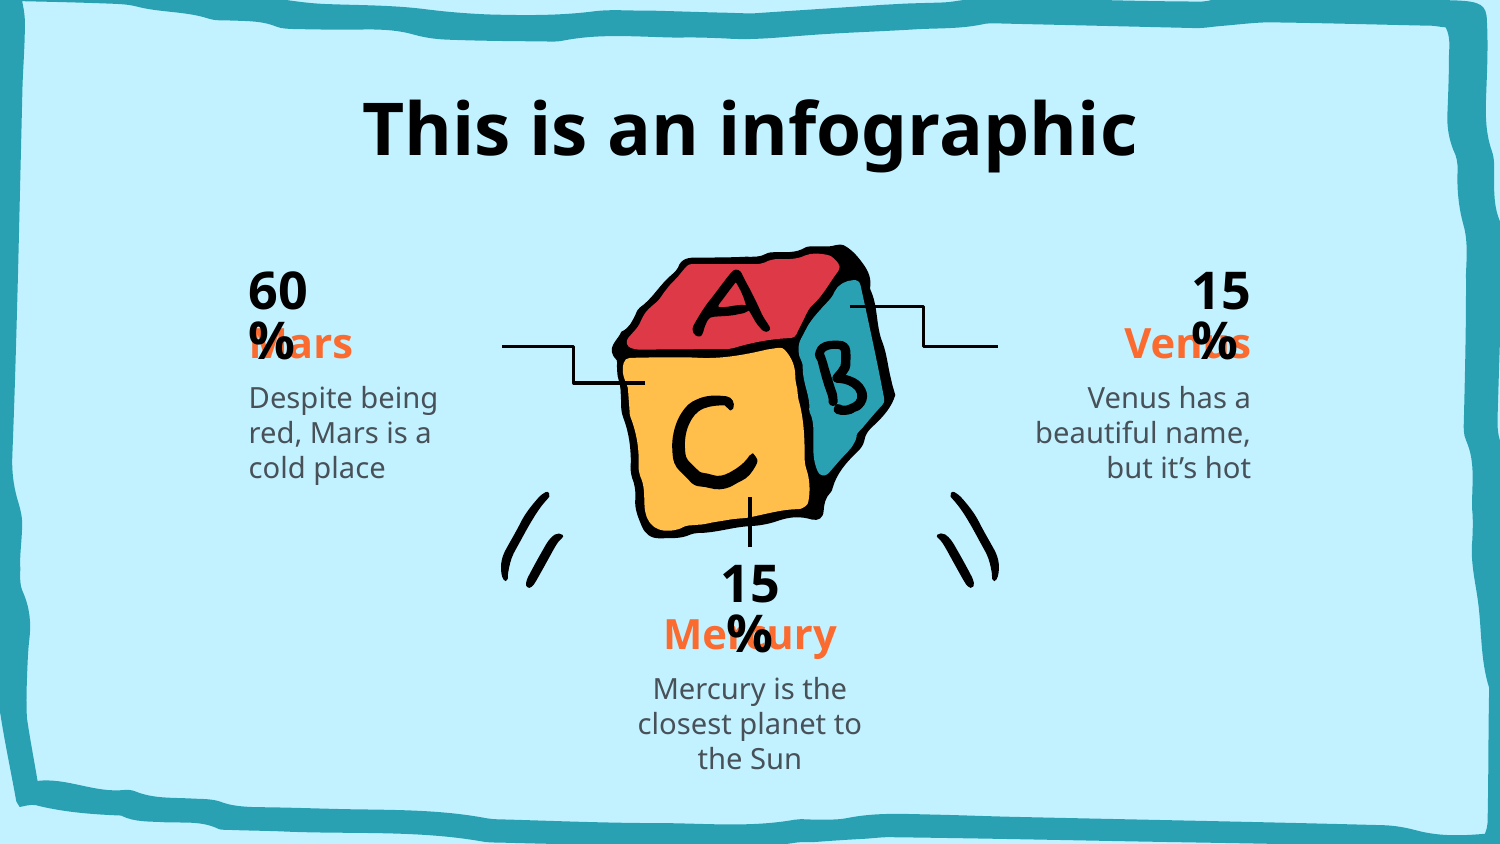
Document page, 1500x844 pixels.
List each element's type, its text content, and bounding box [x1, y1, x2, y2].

text_box Venus has a beautiful name, but it’s hot [997, 364, 1266, 459]
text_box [914, 517, 1015, 565]
text_box 15% [1166, 254, 1266, 320]
text_box Despite being red, Mars is a cold place [234, 364, 503, 459]
text_box [815, 341, 867, 415]
text_box Mercury [615, 615, 885, 655]
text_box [501, 346, 646, 384]
title This is an infographic [164, 79, 1336, 174]
text_box [620, 393, 745, 539]
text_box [485, 517, 586, 565]
text_box [692, 269, 771, 337]
text_box [634, 353, 804, 525]
text_box [672, 396, 757, 489]
text_box Venus [997, 324, 1266, 364]
text_box 15% [700, 547, 800, 612]
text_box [849, 306, 999, 347]
text_box [613, 244, 896, 526]
text_box 60% [234, 254, 334, 320]
text_box Mars [234, 324, 503, 364]
text_box Mercury is the closest planet to the Sun [615, 655, 885, 750]
text_box [804, 286, 879, 470]
text_box [632, 259, 834, 344]
